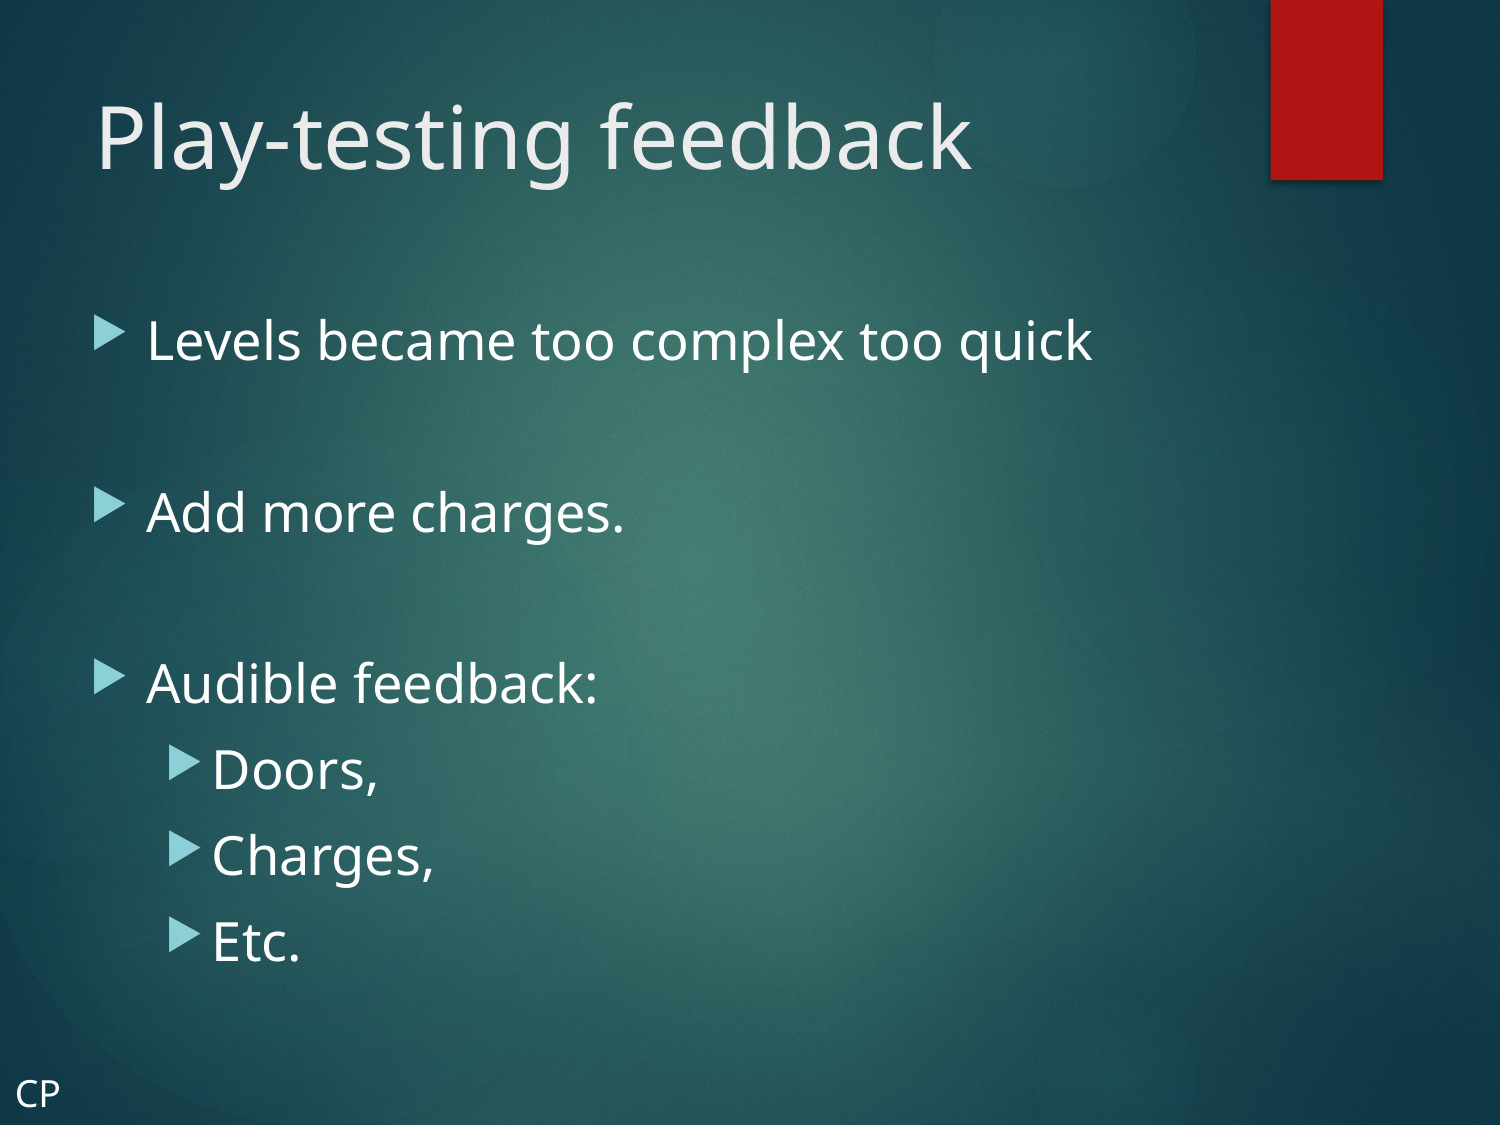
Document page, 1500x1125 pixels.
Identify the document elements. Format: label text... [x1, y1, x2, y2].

title Play-testing feedback [79, 74, 1237, 212]
text_box CP [0, 1062, 88, 1123]
list Levels became too complex too quick Add more charges. Audible feedback: Doors, Charges, Etc. [75, 212, 1425, 1063]
